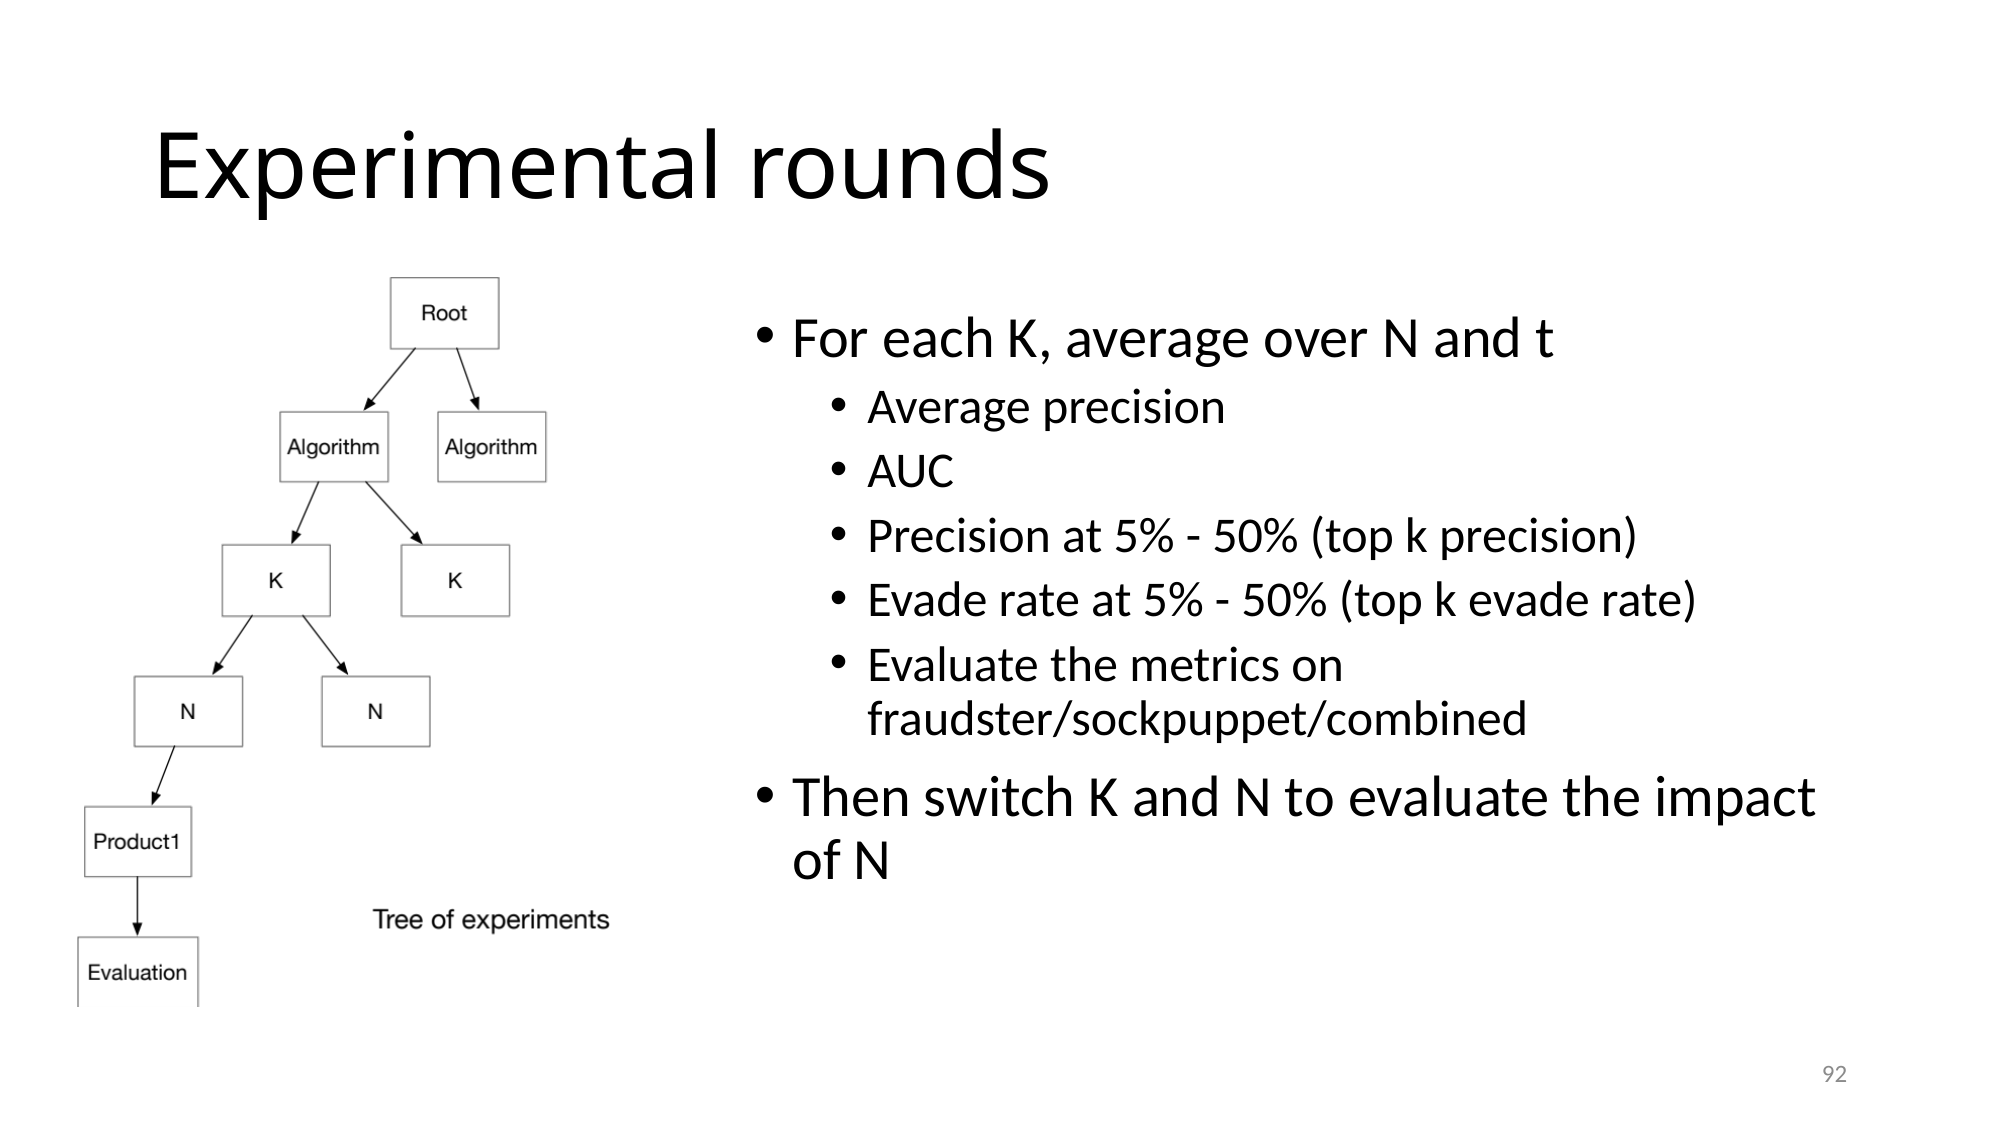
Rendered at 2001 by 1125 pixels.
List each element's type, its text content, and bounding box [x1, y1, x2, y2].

title Experimental rounds [137, 59, 1863, 278]
list For each K, average over N and t Average precision AUC Precision at 5% - 50% (top k precision) Evade rate at 5% - 50% (top k evade rate) Evaluate the metrics on fraudster/sockpuppet/combined Then switch K and N to evaluate the impact of N [739, 299, 1863, 1014]
picture [76, 277, 616, 1007]
slide_number 92 [1412, 1042, 1863, 1103]
